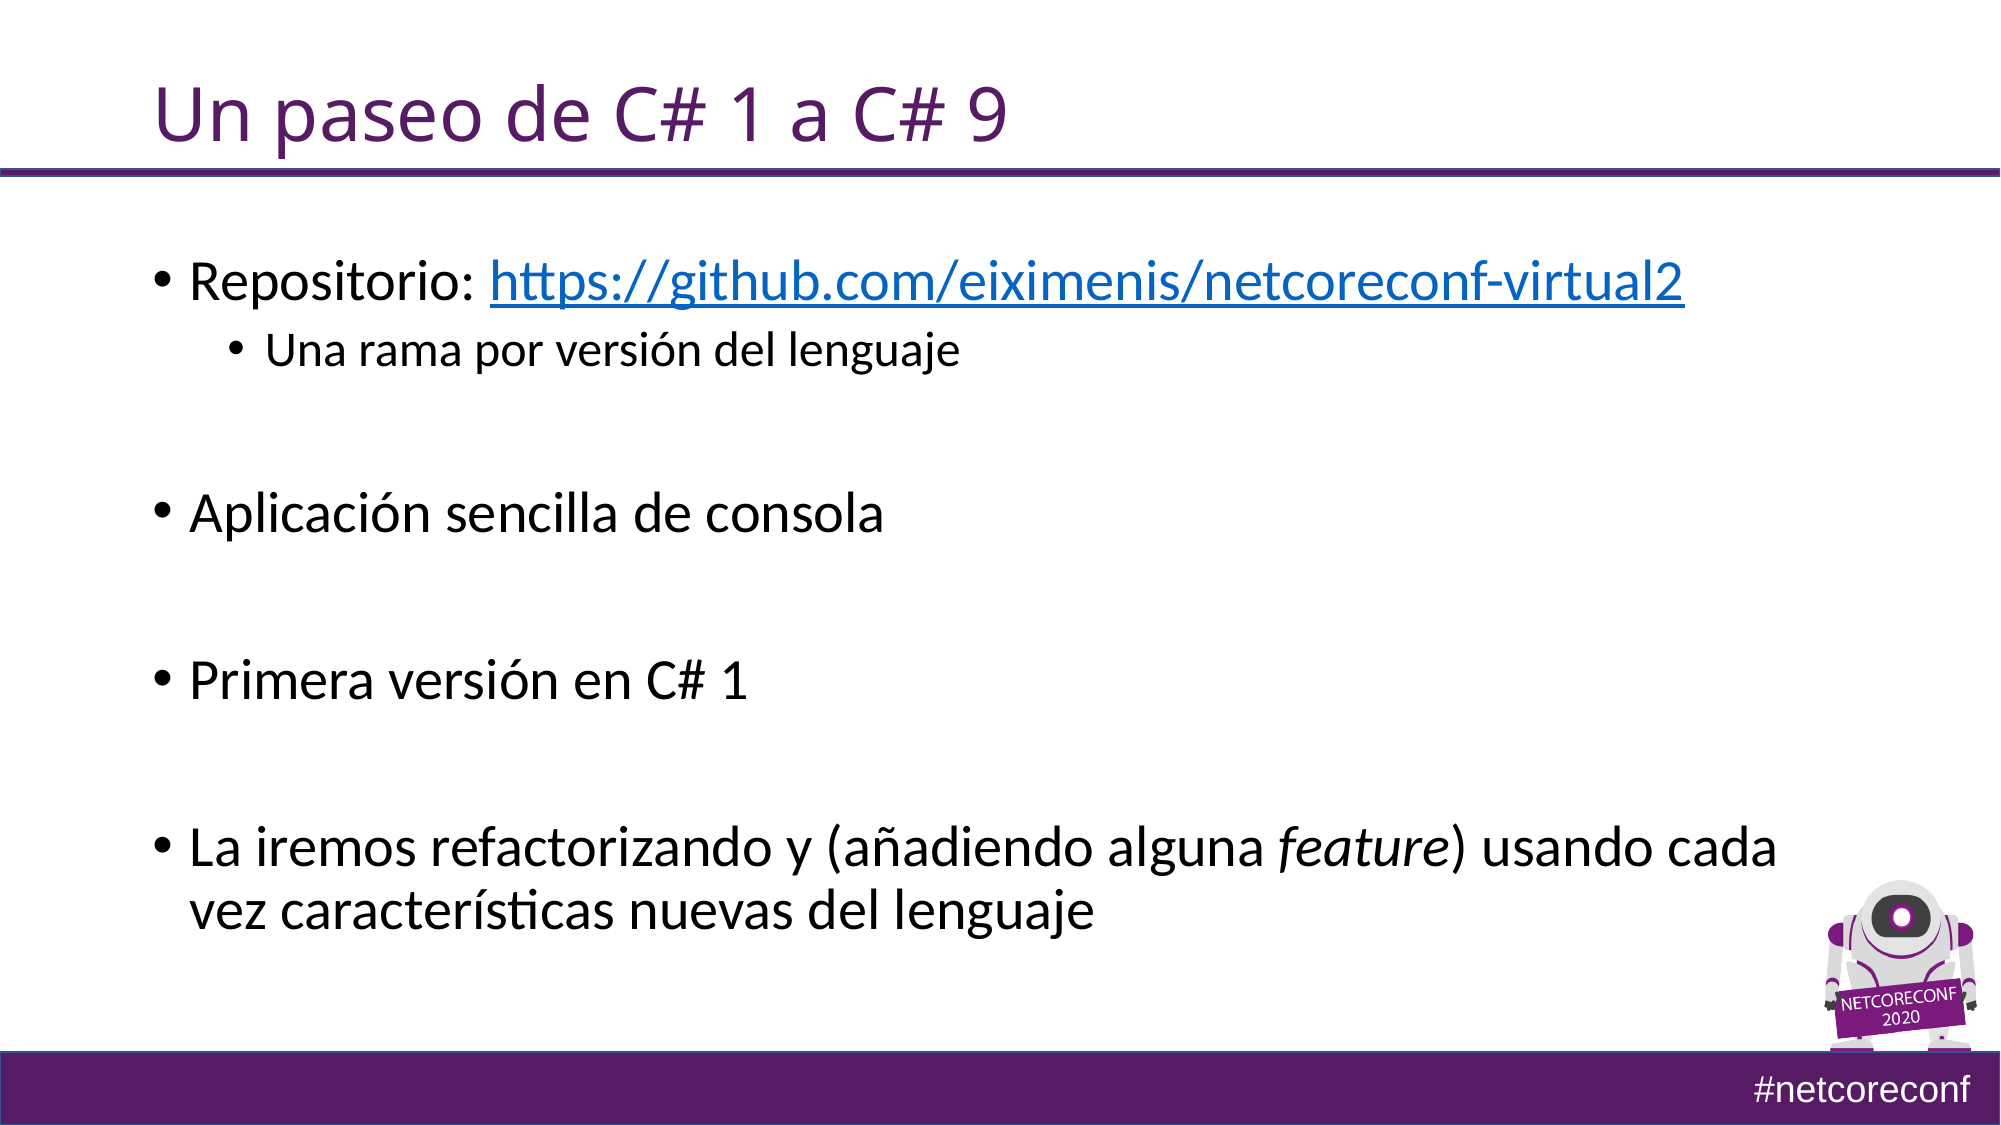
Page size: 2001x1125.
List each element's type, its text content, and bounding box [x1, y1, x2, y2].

picture [1824, 880, 1977, 1051]
list Repositorio: https://github.com/eiximenis/netcoreconf-virtual2 Una rama por versión del lenguaje Aplicación sencilla de consola Primera versión en C# 1 La iremos refactorizando y (añadiendo alguna feature) usando cada vez características nuevas del lenguaje [137, 242, 1863, 957]
title Un paseo de C# 1 a C# 9 [137, 20, 1863, 213]
